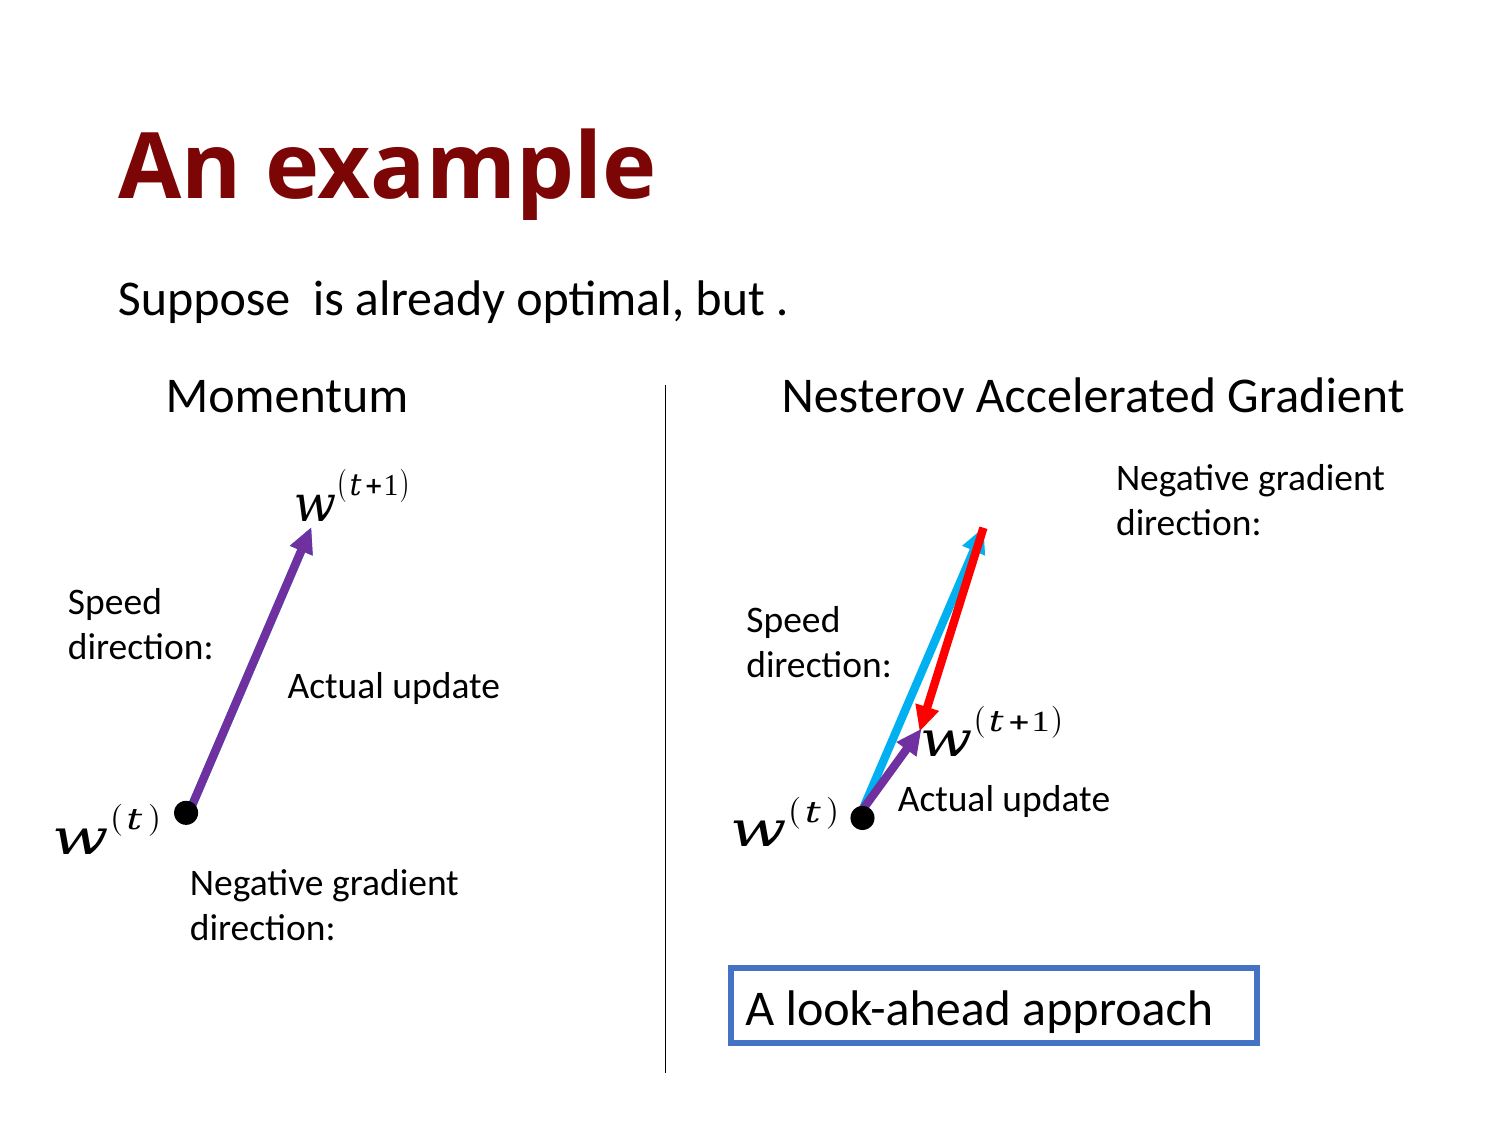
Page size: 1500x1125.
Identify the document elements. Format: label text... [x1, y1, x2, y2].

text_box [922, 731, 984, 810]
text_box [862, 527, 919, 729]
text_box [919, 527, 984, 731]
text_box A look-ahead approach [730, 967, 1258, 1044]
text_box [862, 729, 922, 810]
title An example [103, 59, 1397, 278]
text_box Nesterov Accelerated Gradient [766, 355, 1443, 430]
text_box Actual update [883, 766, 1126, 827]
text_box [849, 804, 876, 832]
text_box Momentum [150, 354, 613, 430]
text_box [172, 799, 200, 826]
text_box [190, 527, 312, 810]
text_box Actual update [312, 653, 518, 714]
